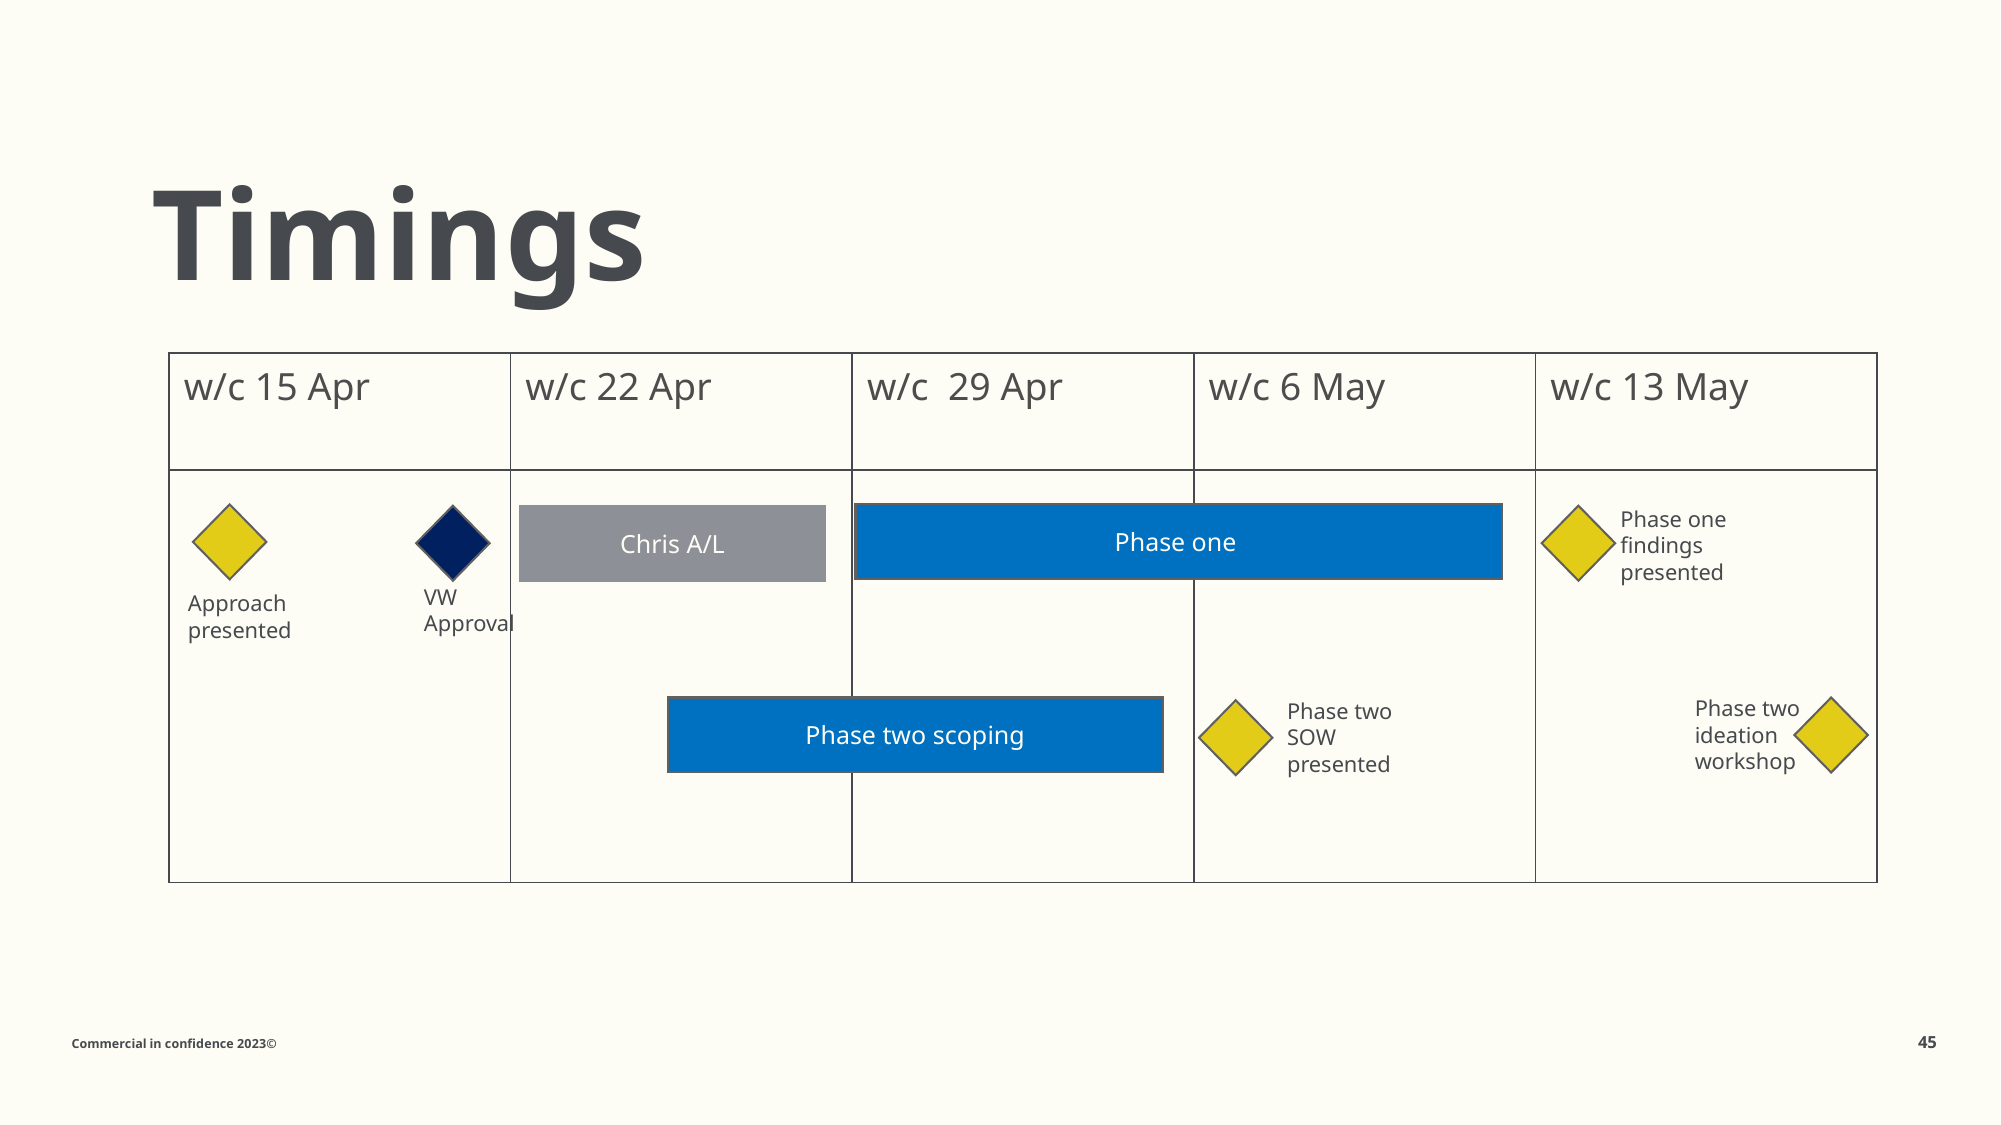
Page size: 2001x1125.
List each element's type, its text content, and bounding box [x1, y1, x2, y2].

table_header w/c 22 Apr [511, 354, 851, 469]
table_cell [511, 471, 851, 882]
table_header w/c 13 May [1536, 354, 1876, 469]
table_header w/c 15 Apr [170, 354, 510, 469]
table_header w/c 29 Apr [853, 354, 1193, 469]
table_cell [170, 471, 510, 882]
text_box [1197, 698, 1272, 777]
footer Commercial in confidence 2023© [56, 1013, 732, 1074]
table_cell [1536, 471, 1876, 882]
text_box Phase one findings presented [1605, 498, 1774, 592]
table_header w/c 6 May [1195, 354, 1535, 469]
text_box Phase two ideation workshop [1679, 687, 1849, 782]
text_box Approach presented [173, 582, 342, 650]
text_box [1540, 504, 1605, 583]
title Timings [136, 51, 1137, 316]
text_box Phase one [854, 503, 1503, 580]
text_box Phase two SOW presented [1272, 690, 1441, 784]
table_cell [1195, 471, 1535, 882]
text_box 45 [1502, 1013, 1953, 1074]
text_box [414, 504, 492, 576]
text_box [191, 502, 268, 581]
text_box Chris A/L [519, 505, 826, 582]
text_box Phase two scoping [667, 696, 1164, 773]
text_box [1849, 714, 1870, 756]
text_box VW Approval [409, 576, 542, 644]
table_cell [853, 471, 1193, 882]
